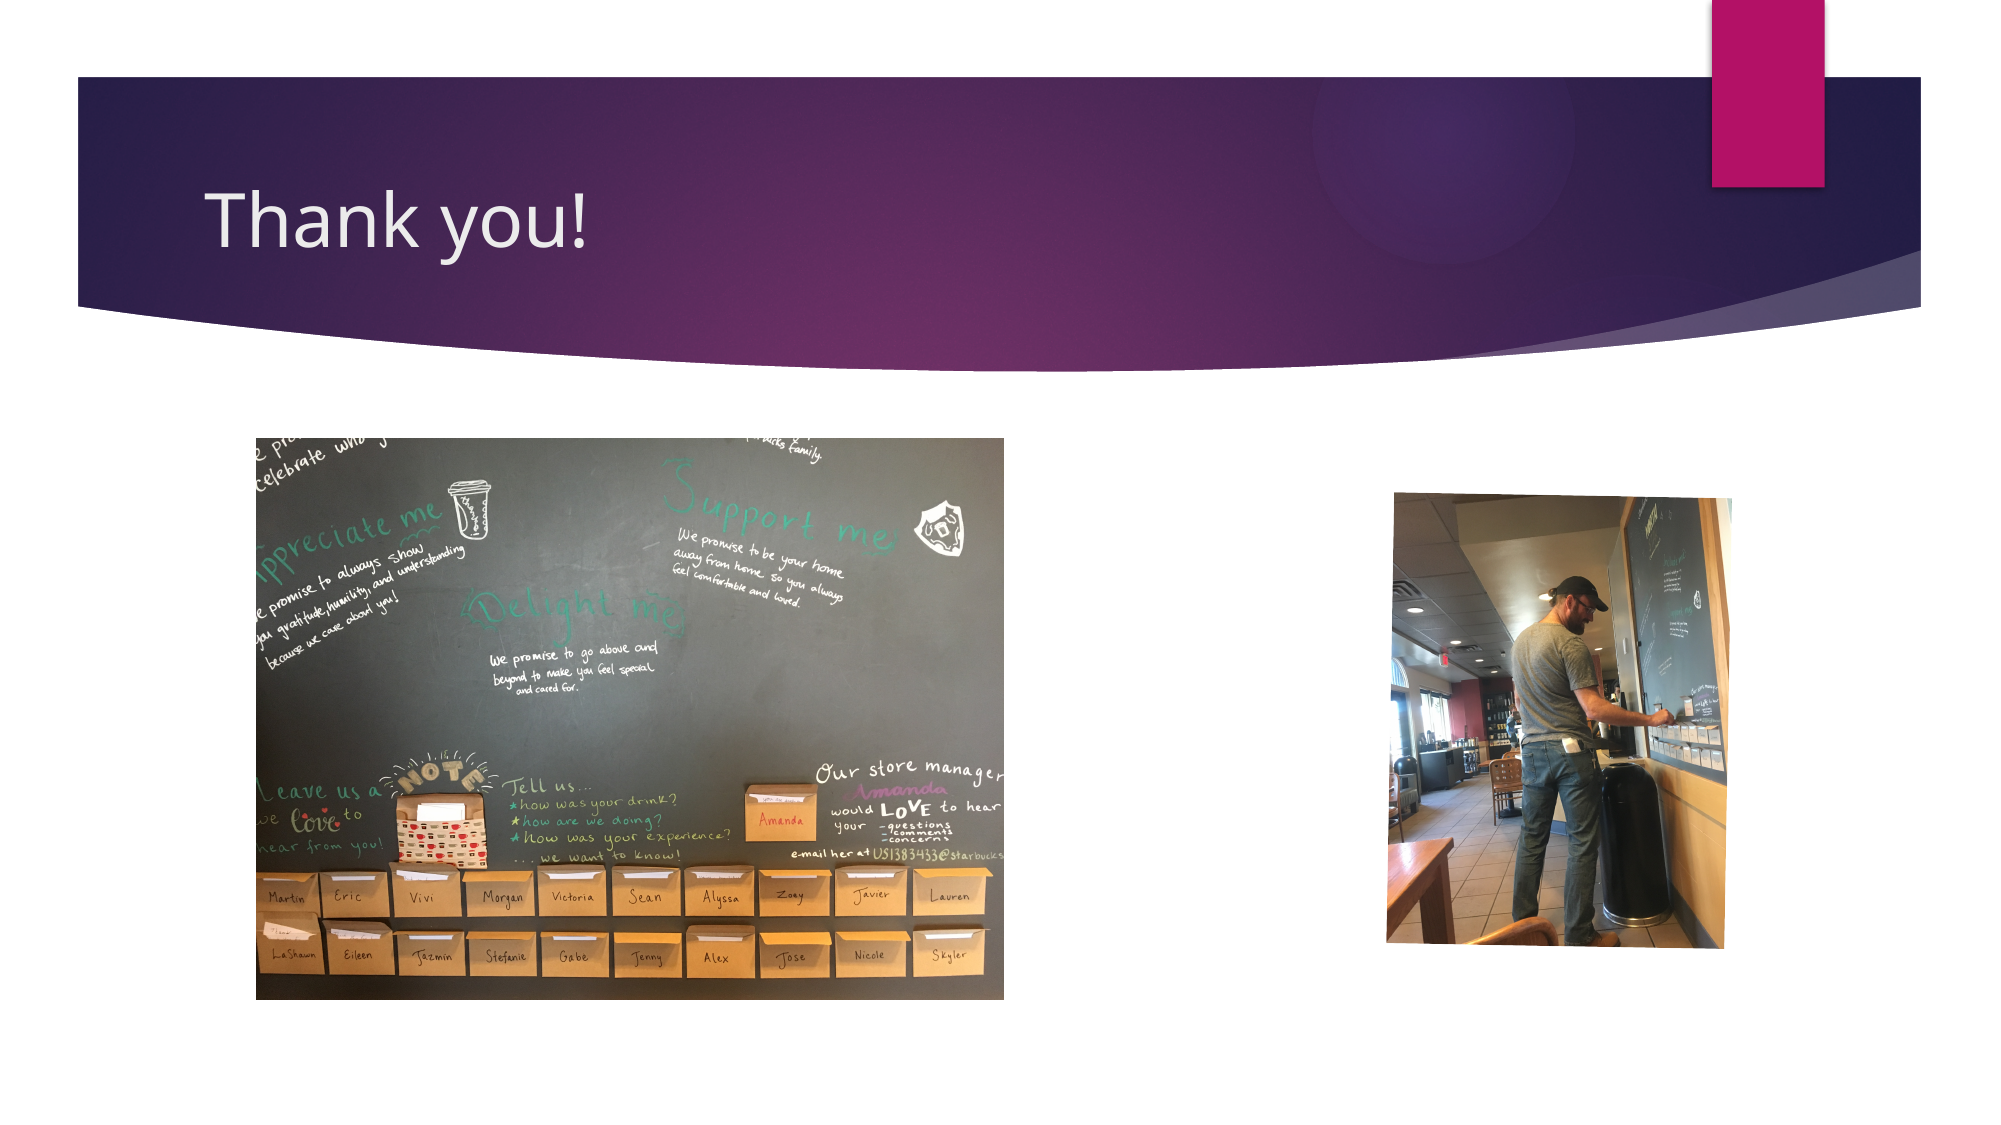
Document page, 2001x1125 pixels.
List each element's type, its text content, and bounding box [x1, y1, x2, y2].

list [256, 438, 1005, 1000]
title Thank you! [189, 159, 1627, 276]
picture [1333, 493, 1785, 949]
